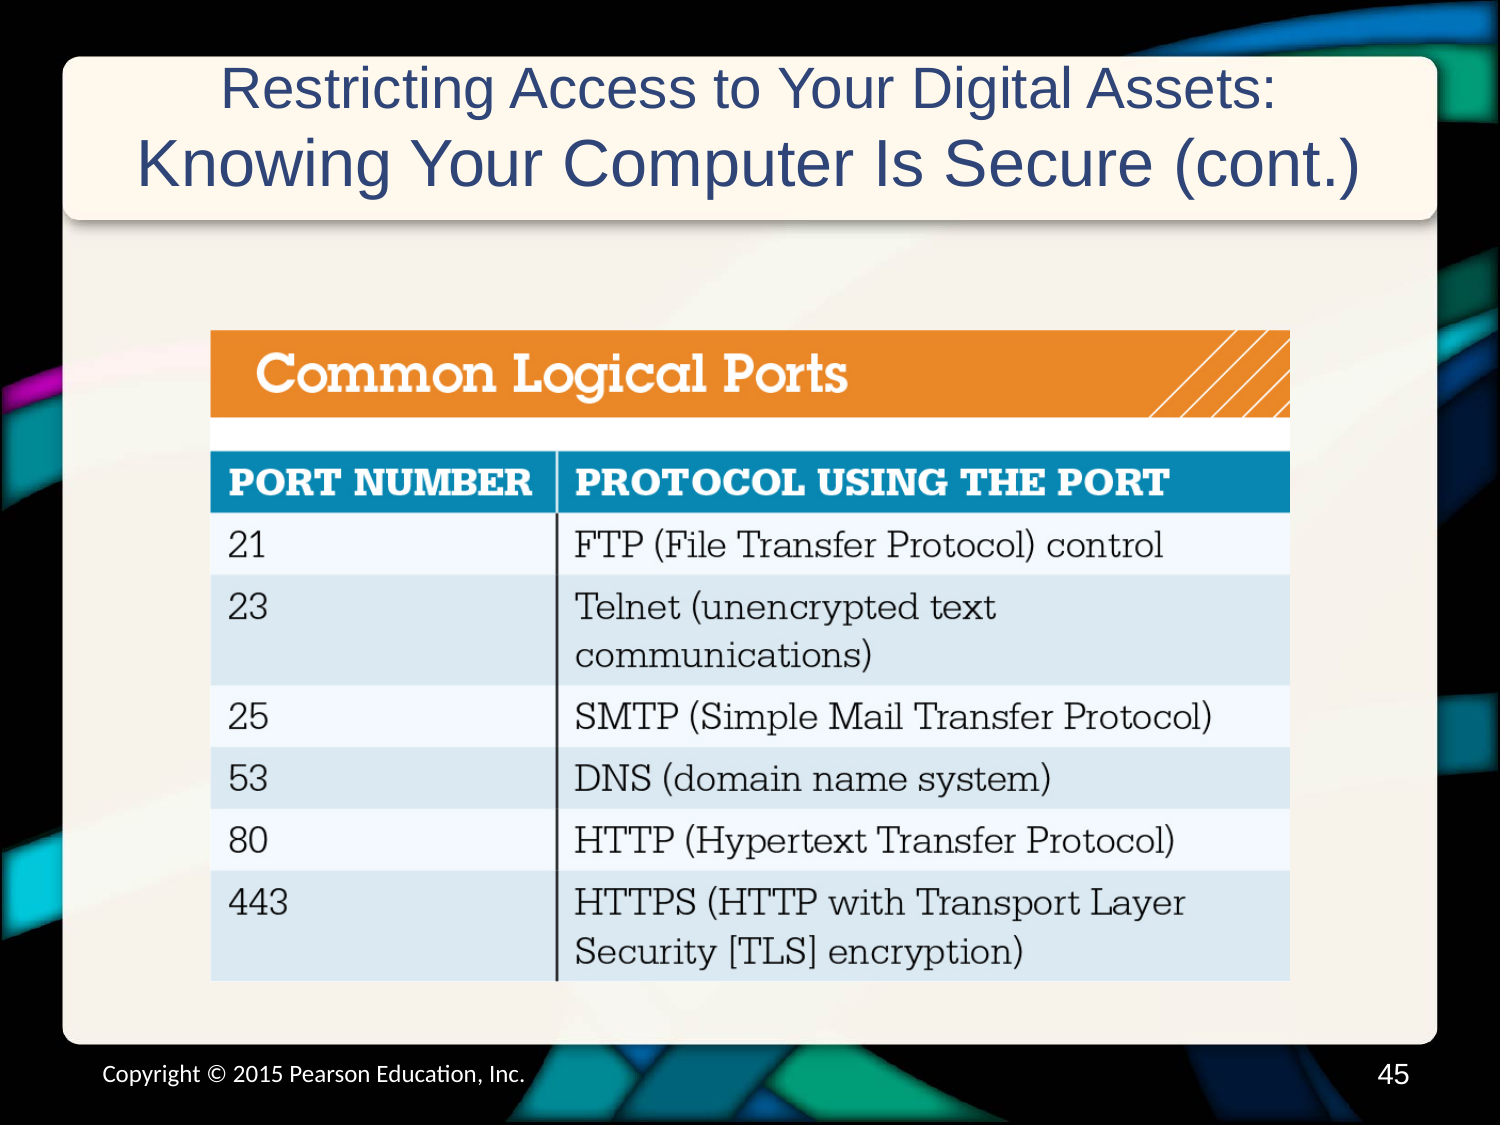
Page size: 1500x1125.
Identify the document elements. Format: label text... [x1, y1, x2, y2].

footer Copyright © 2015 Pearson Education, Inc. [87, 1050, 1138, 1095]
title Restricting Access to Your Digital Assets: Knowing Your Computer Is Secure (cont.) [62, 37, 1438, 213]
slide_number 44 [1200, 1050, 1425, 1095]
picture [0, 0, 1500, 1125]
